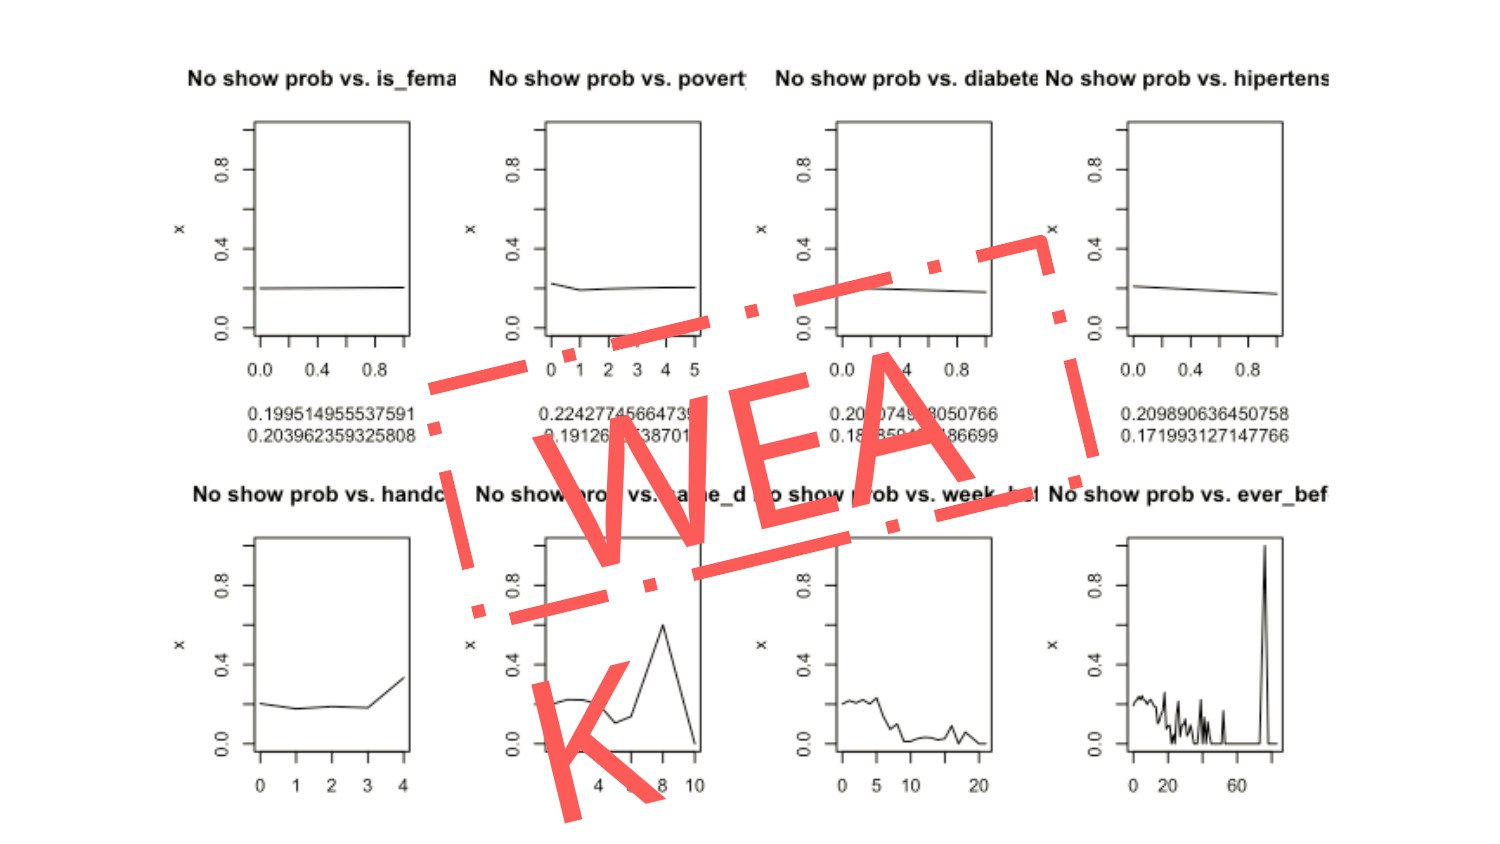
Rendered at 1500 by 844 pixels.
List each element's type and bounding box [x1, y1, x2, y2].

picture [87, 48, 1414, 819]
